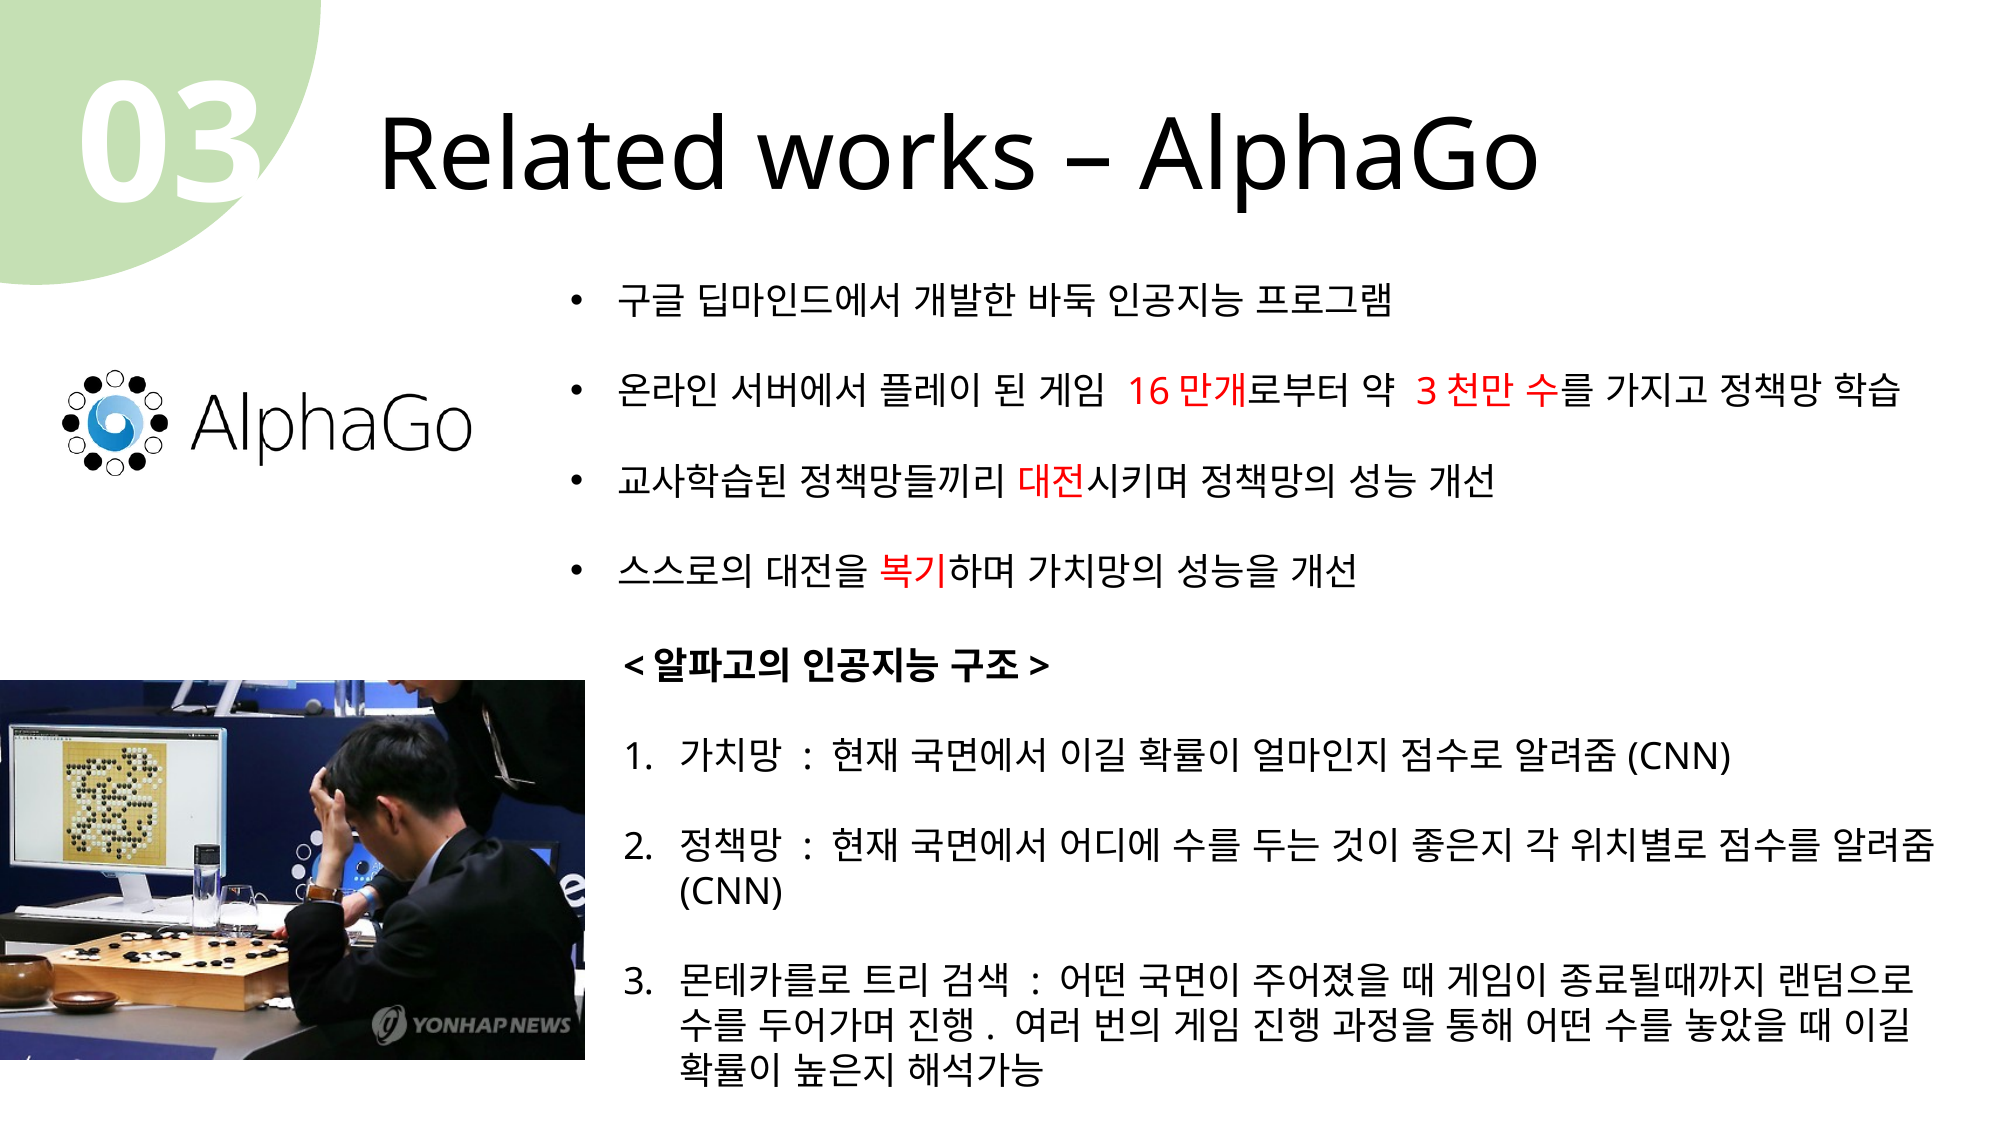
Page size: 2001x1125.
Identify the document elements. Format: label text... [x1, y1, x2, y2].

text_box 구글 딥마인드에서 개발한 바둑 인공지능 프로그램 온라인 서버에서 플레이 된 게임 16만개로부터 약 3천만 수를 가지고 정책망 학습 교사학습된 정책망들끼리 대전시키며 정책망의 성능 개선 스스로의 대전을 복기하며 가치망의 성능을 개선 [555, 270, 1918, 600]
text_box <알파고의 인공지능 구조> 가치망 : 현재 국면에서 이길 확률이 얼마인지 점수로 알려줌(CNN) 정책망 : 현재 국면에서 어디에 수를 두는 것이 좋은지 각 위치별로 점수를 알려줌(CNN) 몬테카를로 트리 검색 : 어떤 국면이 주어졌을 때 게임이 종료될때까지 랜덤으로 수를 두어가며 진행. 여러 번의 게임 진행 과정을 통해 어떤 수를 놓았을 때 이길 확률이 높은지 해석가능 [608, 634, 1976, 1100]
picture [0, 680, 585, 1060]
text_box 03 [61, 27, 283, 243]
text_box Related works – AlphaGo [361, 81, 1558, 217]
text_box [0, 0, 322, 286]
picture [60, 368, 472, 476]
